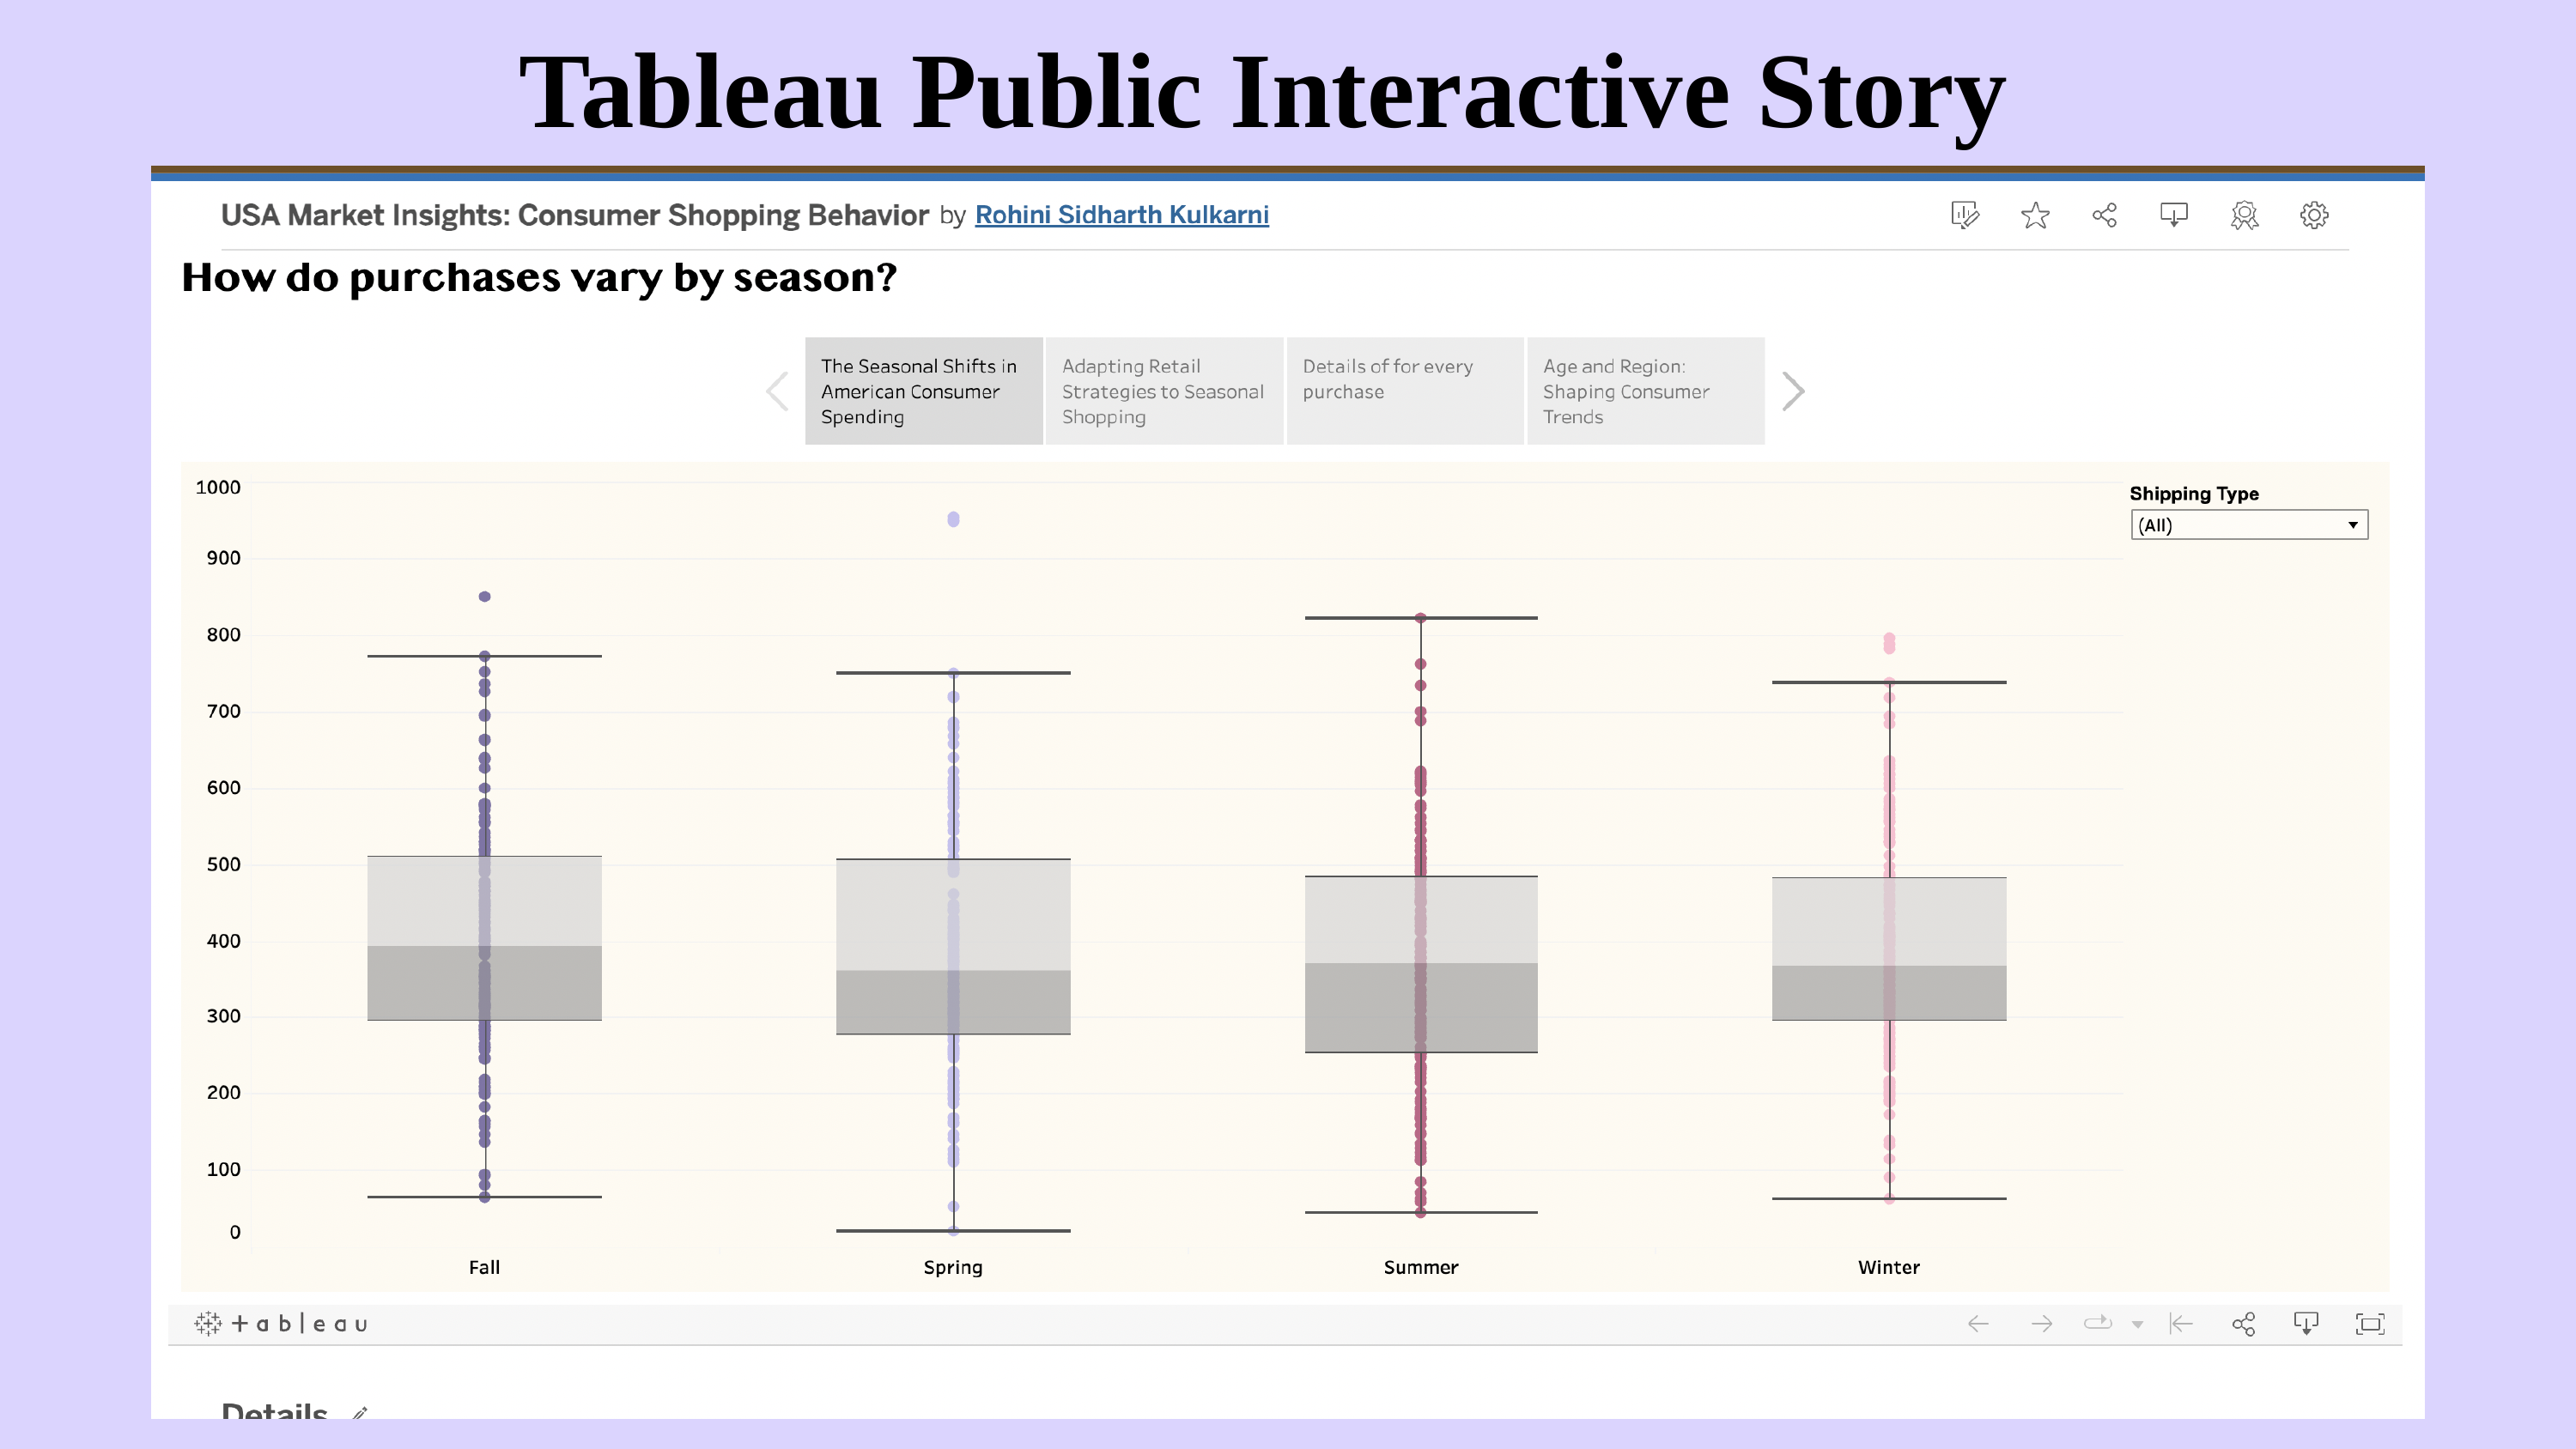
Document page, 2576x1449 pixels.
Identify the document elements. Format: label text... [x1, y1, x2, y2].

text_box Tableau Public Interactive Story [332, 5, 2196, 155]
picture [151, 166, 2425, 1419]
